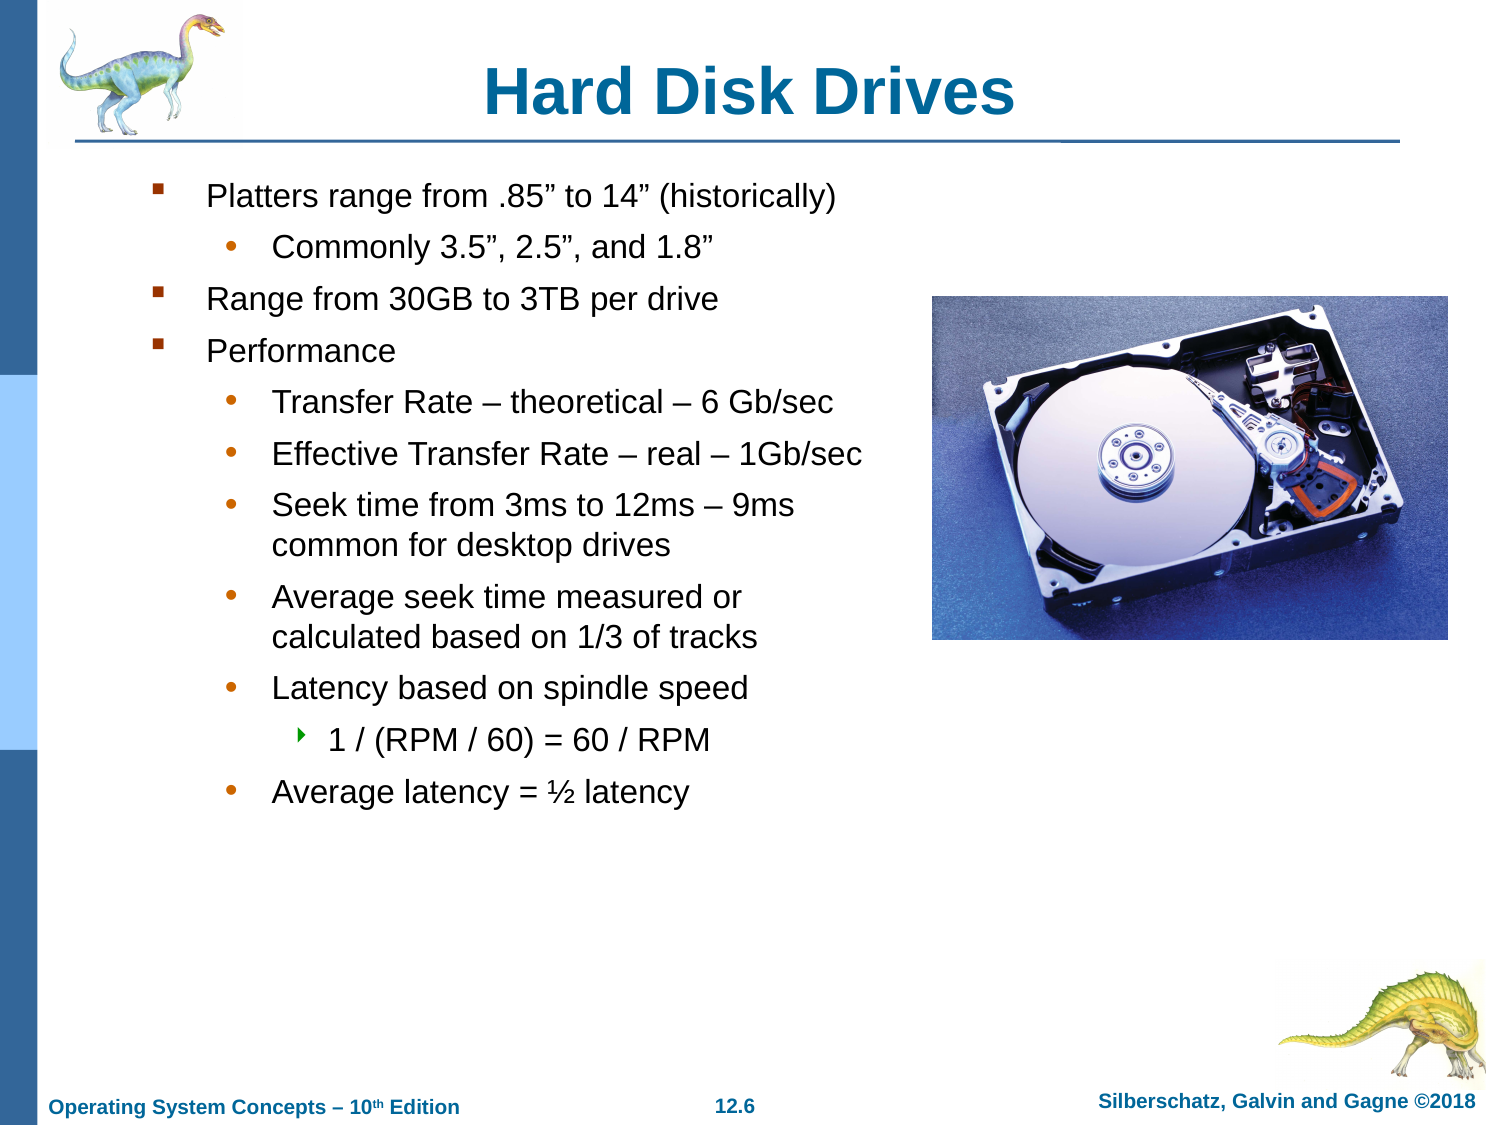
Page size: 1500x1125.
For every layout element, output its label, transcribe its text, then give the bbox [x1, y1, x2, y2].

picture [932, 295, 1448, 640]
picture [46, 0, 243, 149]
picture [1275, 959, 1486, 1090]
list Platters range from .85” to 14” (historically) Commonly 3.5”, 2.5”, and 1.8” Range from 30GB to 3TB per drive Performance Transfer Rate – theoretical – 6 Gb/sec Effective Transfer Rate – real – 1Gb/sec Seek time from 3ms to 12ms – 9ms common for desktop drives Average seek time measured or calculated based on 1/3 of tracks Latency based on spindle speed 1 / (RPM / 60) = 60 / RPM Average latency = ½ latency [134, 166, 887, 929]
title Hard Disk Drives [75, 40, 1425, 136]
